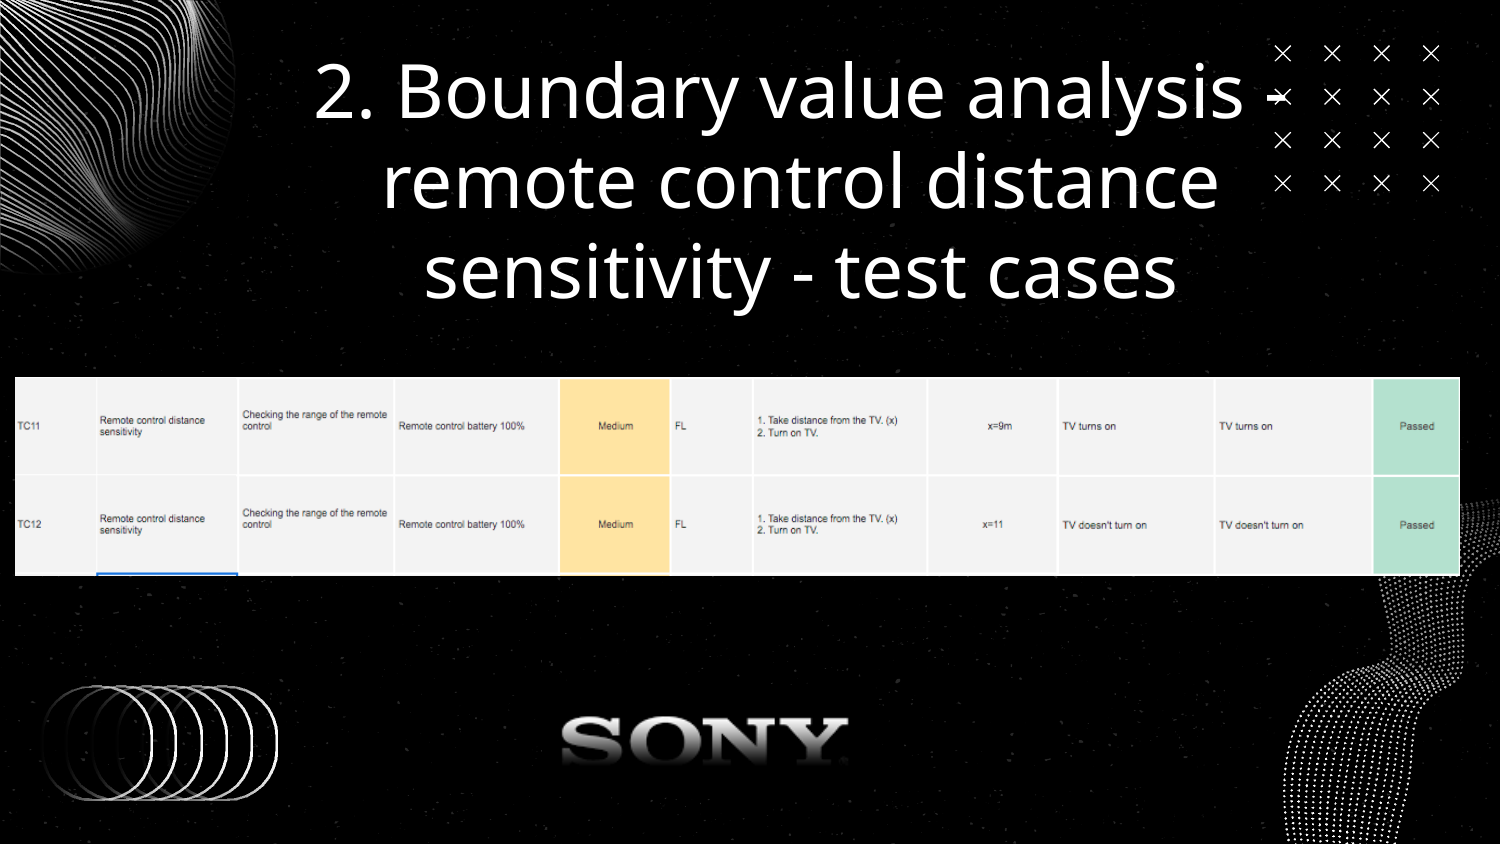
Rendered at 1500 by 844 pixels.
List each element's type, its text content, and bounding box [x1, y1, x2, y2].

title 2. Boundary value analysis - remote control distance sensitivity - test cases [193, 90, 1410, 267]
picture [15, 376, 1460, 576]
picture [541, 685, 872, 796]
